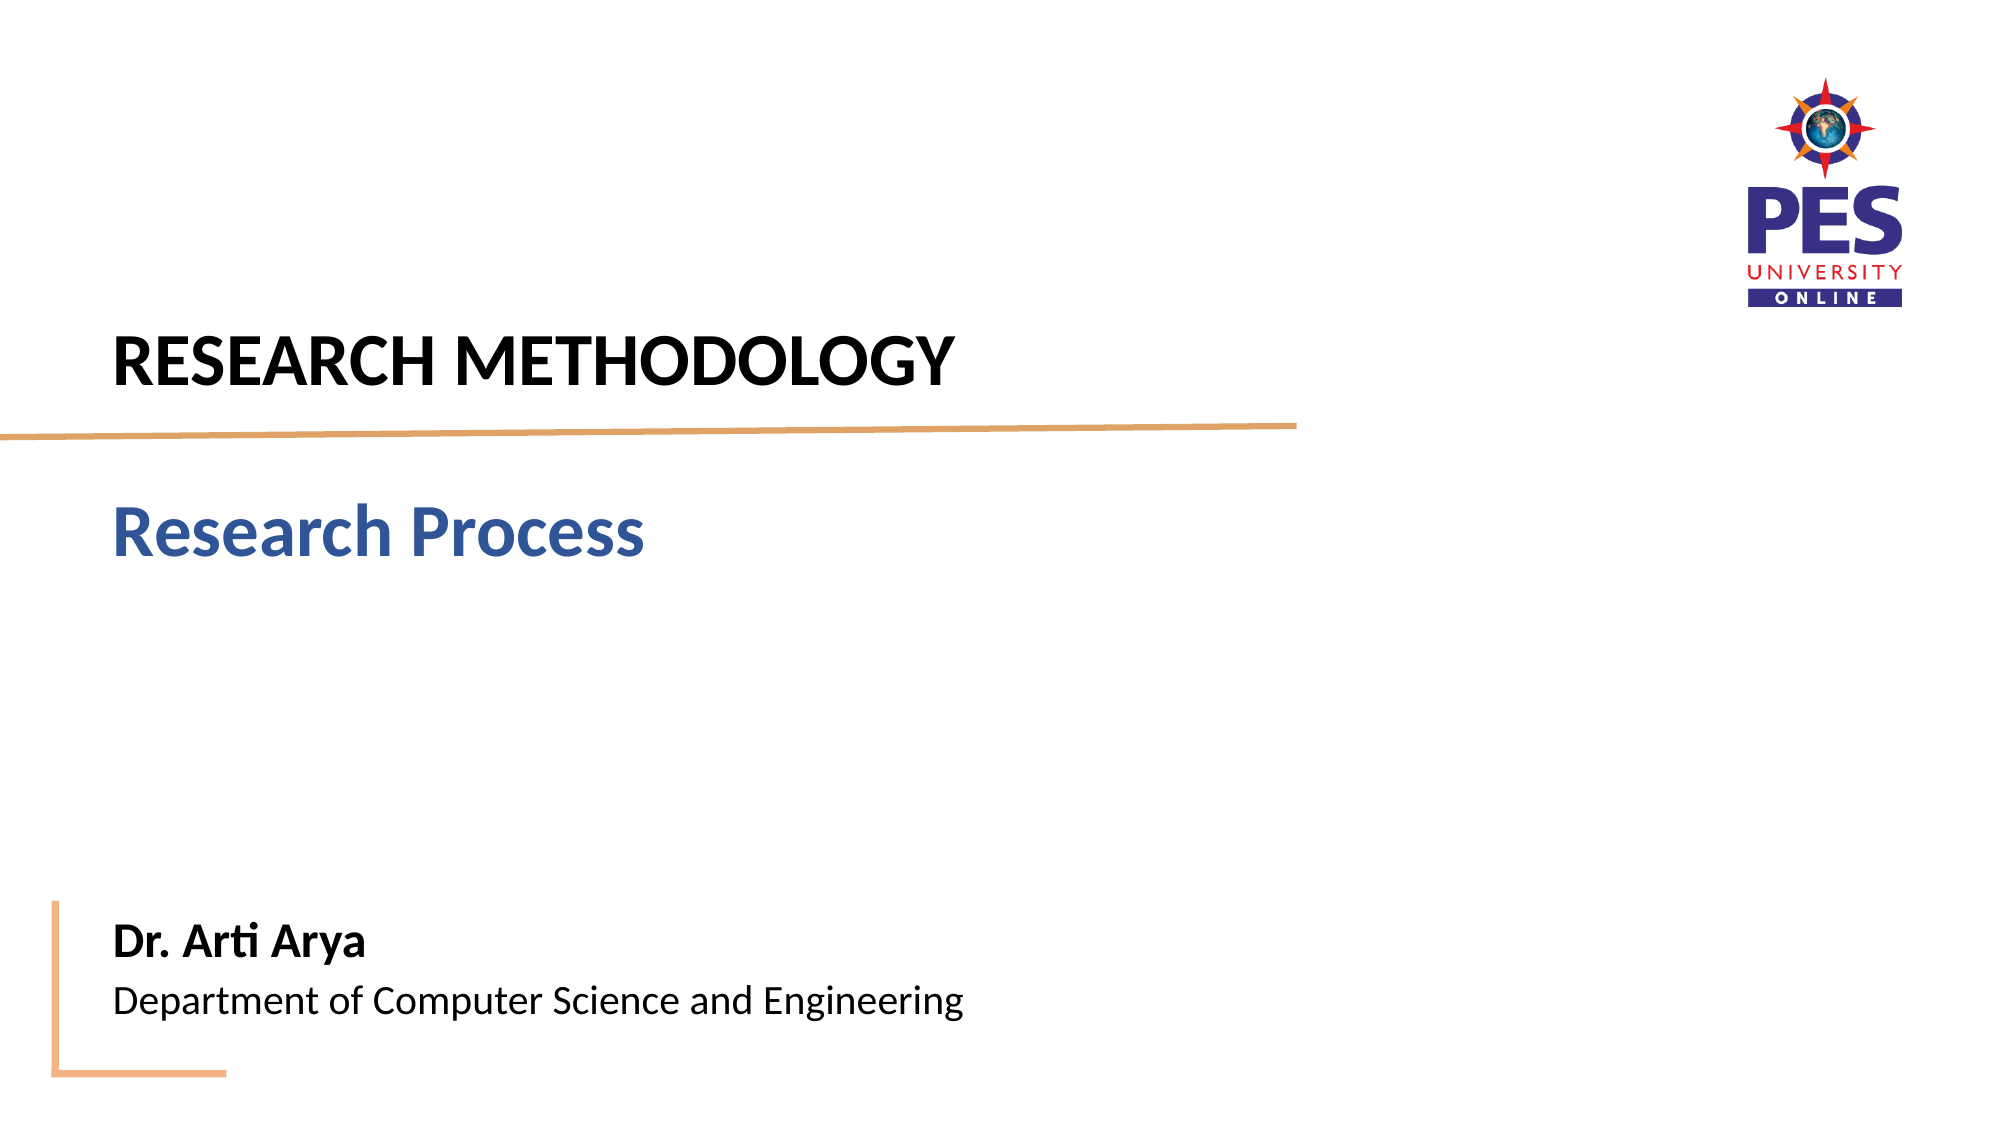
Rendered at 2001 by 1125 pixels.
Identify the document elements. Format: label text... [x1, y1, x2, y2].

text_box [0, 425, 1297, 438]
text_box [51, 900, 227, 1078]
text_box Research Methodology [98, 303, 1329, 409]
picture [1748, 76, 1902, 307]
text_box Dr. Arti Arya [227, 900, 1329, 965]
text_box Department of Computer Science and Engineering [227, 965, 1329, 1031]
text_box Research Process [98, 473, 1329, 669]
